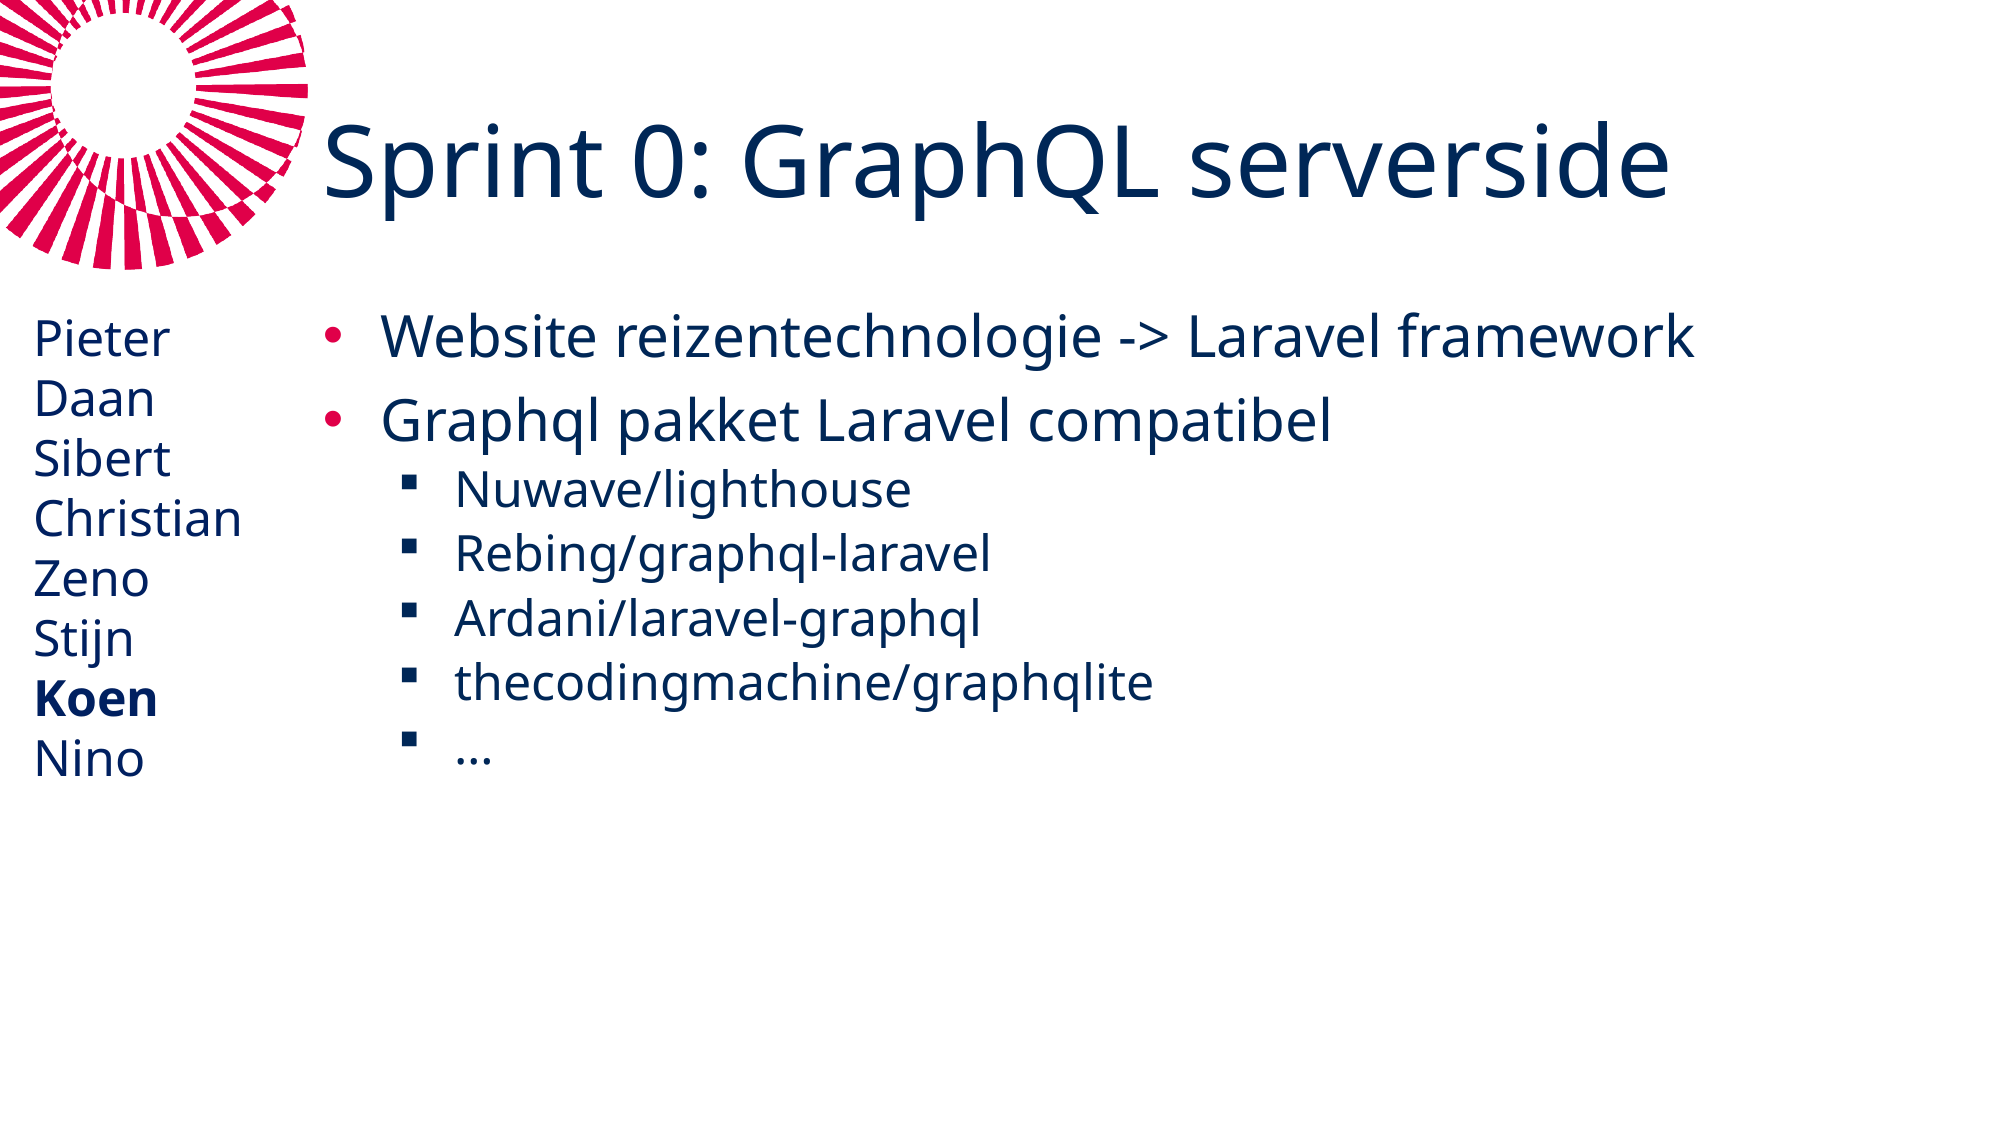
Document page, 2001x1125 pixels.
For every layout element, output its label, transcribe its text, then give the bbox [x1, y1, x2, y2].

list Website reizentechnologie -> Laravel framework Graphql pakket Laravel compatibel Nuwave/lighthouse Rebing/graphql-laravel Ardani/laravel-graphql thecodingmachine/graphqlite … [307, 299, 1940, 1079]
picture [0, 0, 308, 270]
text_box Pieter Daan Sibert Christian Zeno Stijn Koen Nino [18, 299, 263, 795]
title Sprint 0: GraphQL serverside [307, 59, 1940, 271]
